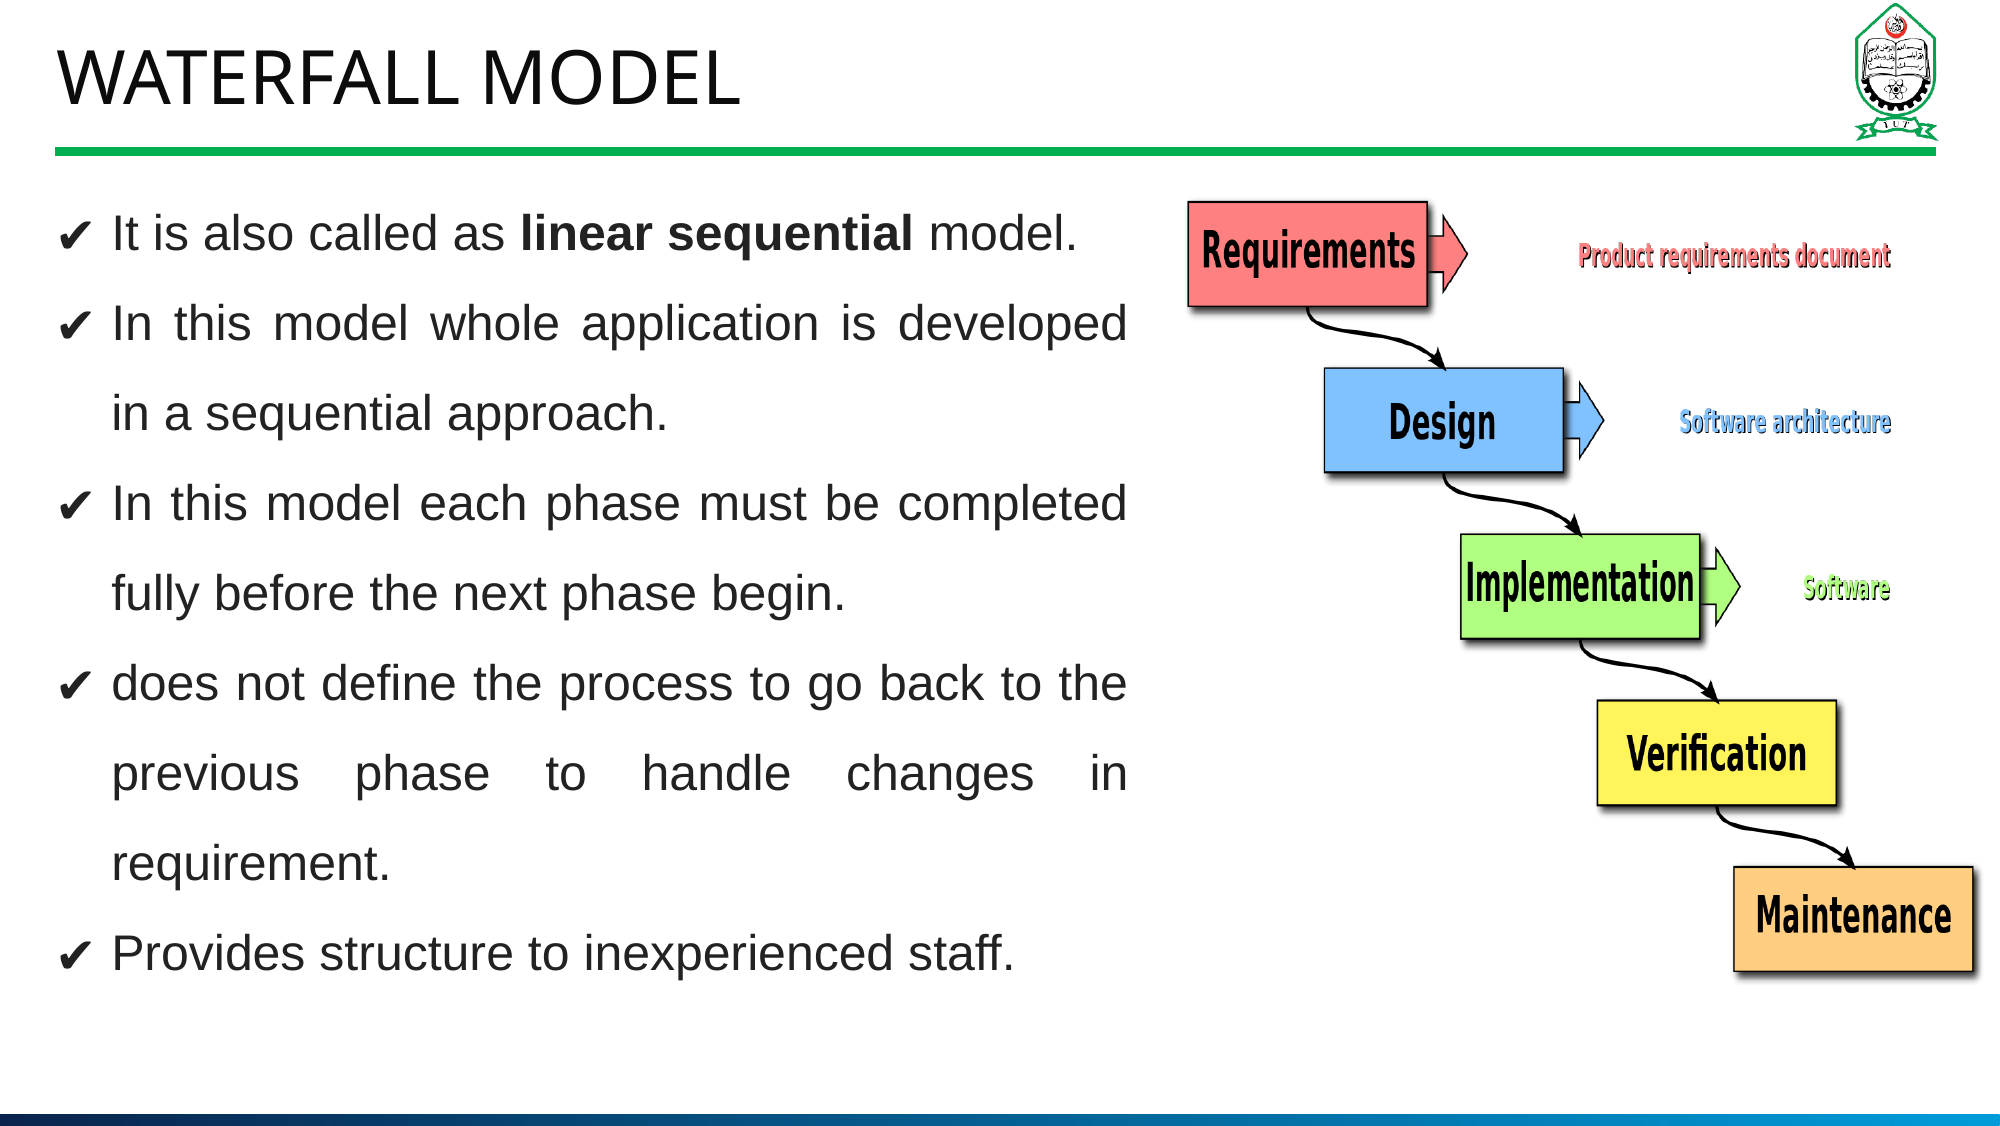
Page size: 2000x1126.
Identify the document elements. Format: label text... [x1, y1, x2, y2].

text_box It is also called as linear sequential model. In this model whole application is developed in a sequential approach. In this model each phase must be completed fully before the next phase begin. does not define the process to go back to the previous phase to handle changes in requirement. Provides structure to inexperienced staff. [40, 163, 1144, 987]
title Waterfall Model [56, 39, 1735, 228]
picture [1183, 189, 1985, 987]
picture [1054, 1114, 1058, 1125]
picture [1854, 3, 1939, 141]
picture [1086, 1114, 1091, 1125]
